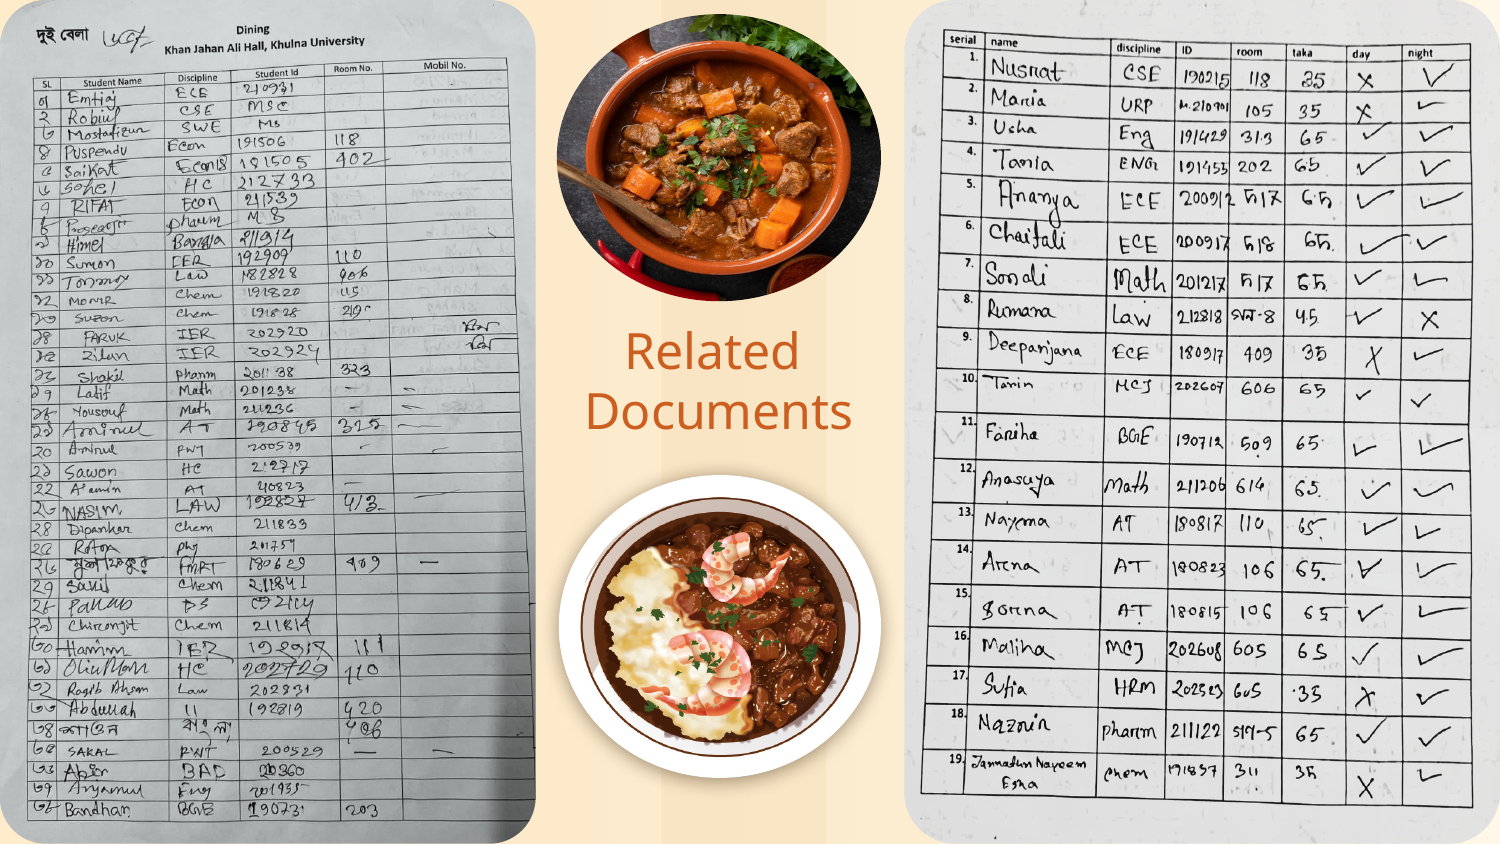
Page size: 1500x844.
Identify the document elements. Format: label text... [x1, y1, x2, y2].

picture [556, 13, 882, 302]
title Related Documents [540, 337, 898, 422]
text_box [575, 493, 863, 760]
picture [904, 0, 1500, 844]
picture [0, 0, 536, 844]
